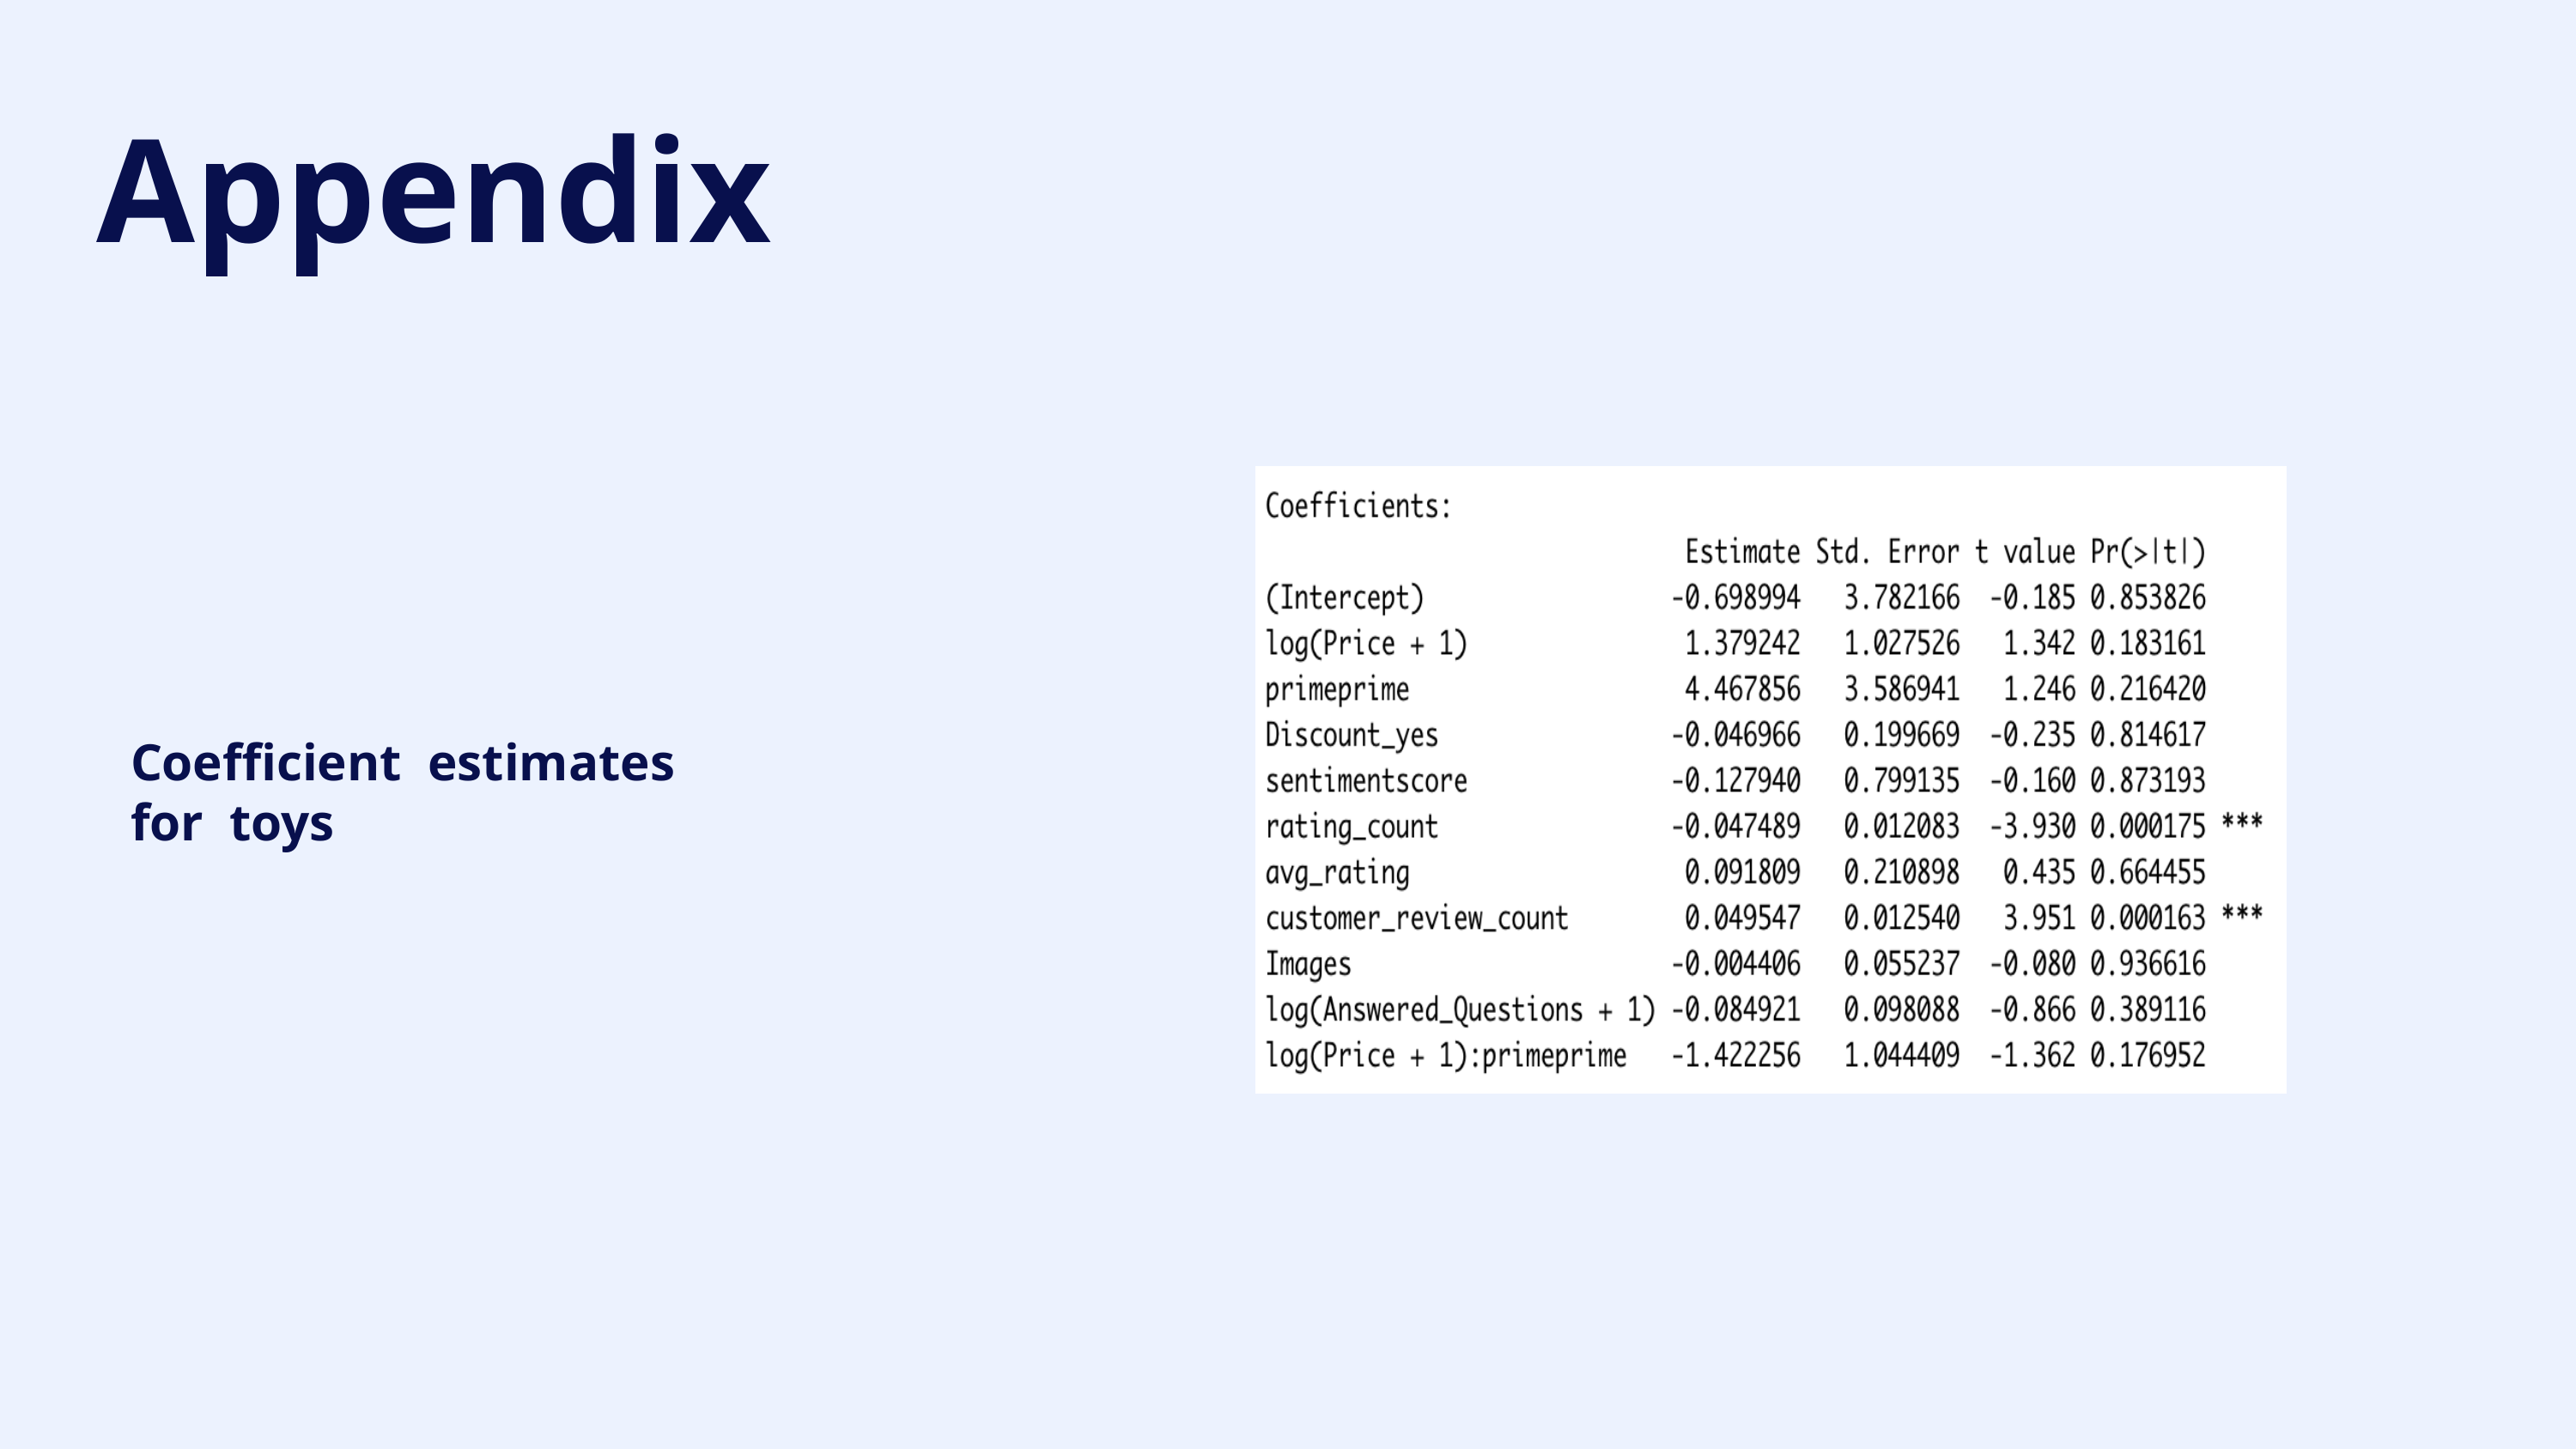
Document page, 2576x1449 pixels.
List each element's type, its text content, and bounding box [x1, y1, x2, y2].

picture [1255, 466, 2287, 1094]
text_box Appendix [96, 91, 848, 272]
text_box Coefficient estimates for toys [118, 724, 751, 858]
